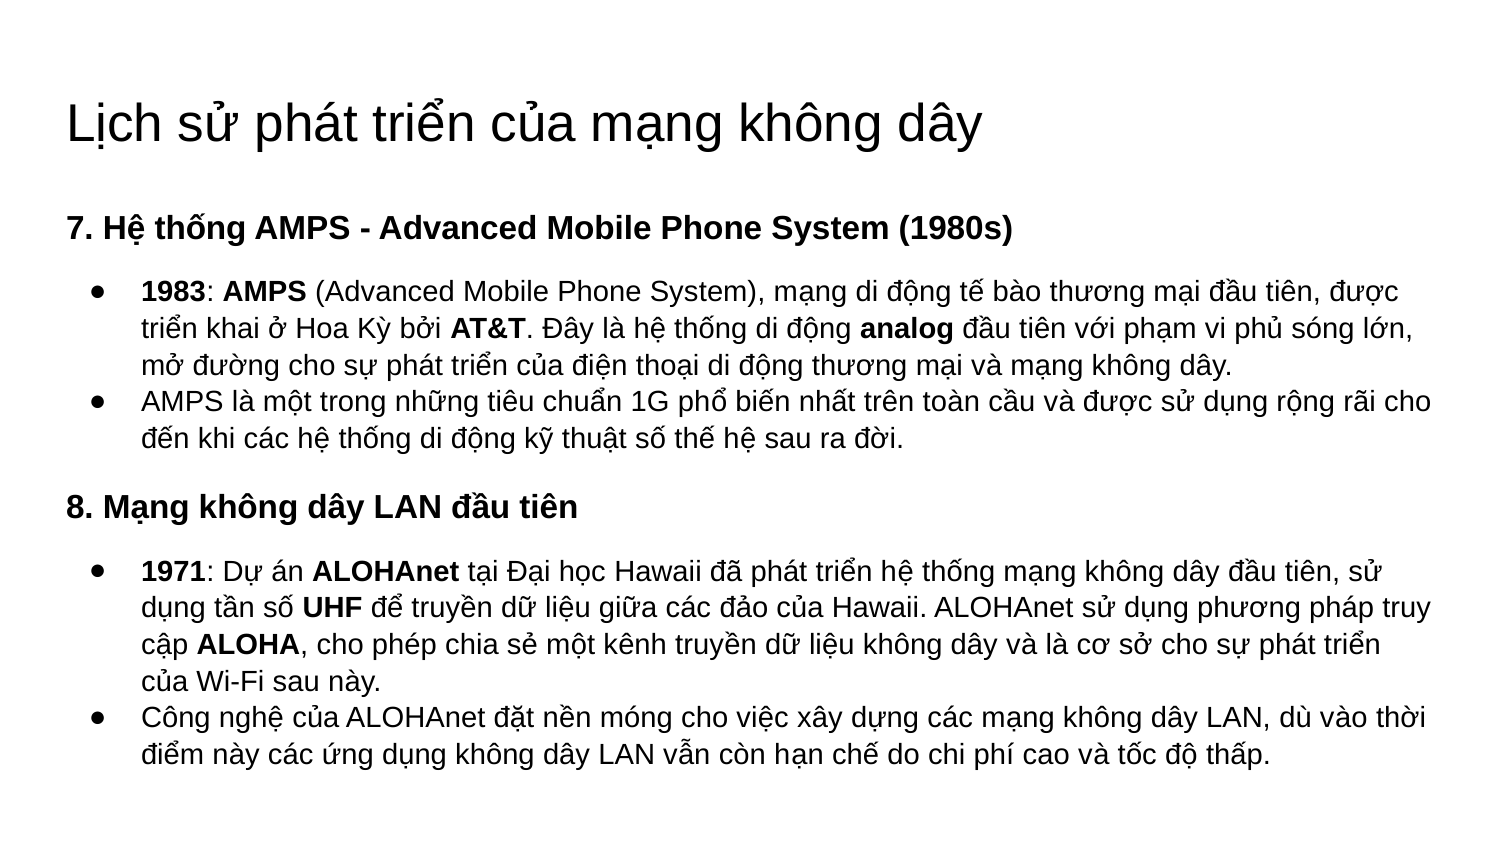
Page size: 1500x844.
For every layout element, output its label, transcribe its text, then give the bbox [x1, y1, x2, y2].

list 7. Hệ thống AMPS - Advanced Mobile Phone System (1980s) 1983: AMPS (Advanced Mobile Phone System), mạng di động tế bào thương mại đầu tiên, được triển khai ở Hoa Kỳ bởi AT&T. Đây là hệ thống di động analog đầu tiên với phạm vi phủ sóng lớn, mở đường cho sự phát triển của điện thoại di động thương mại và mạng không dây. AMPS là một trong những tiêu chuẩn 1G phổ biến nhất trên toàn cầu và được sử dụng rộng rãi cho đến khi các hệ thống di động kỹ thuật số thế hệ sau ra đời. 8. Mạng không dây LAN đầu tiên 1971: Dự án ALOHAnet tại Đại học Hawaii đã phát triển hệ thống mạng không dây đầu tiên, sử dụng tần số UHF để truyền dữ liệu giữa các đảo của Hawaii. ALOHAnet sử dụng phương pháp truy cập ALOHA, cho phép chia sẻ một kênh truyền dữ liệu không dây và là cơ sở cho sự phát triển của Wi-Fi sau này. Công nghệ của ALOHAnet đặt nền móng cho việc xây dựng các mạng không dây LAN, dù vào thời điểm này các ứng dụng không dây LAN vẫn còn hạn chế do chi phí cao và tốc độ thấp. [51, 189, 1449, 832]
title Lịch sử phát triển của mạng không dây [51, 72, 1449, 167]
